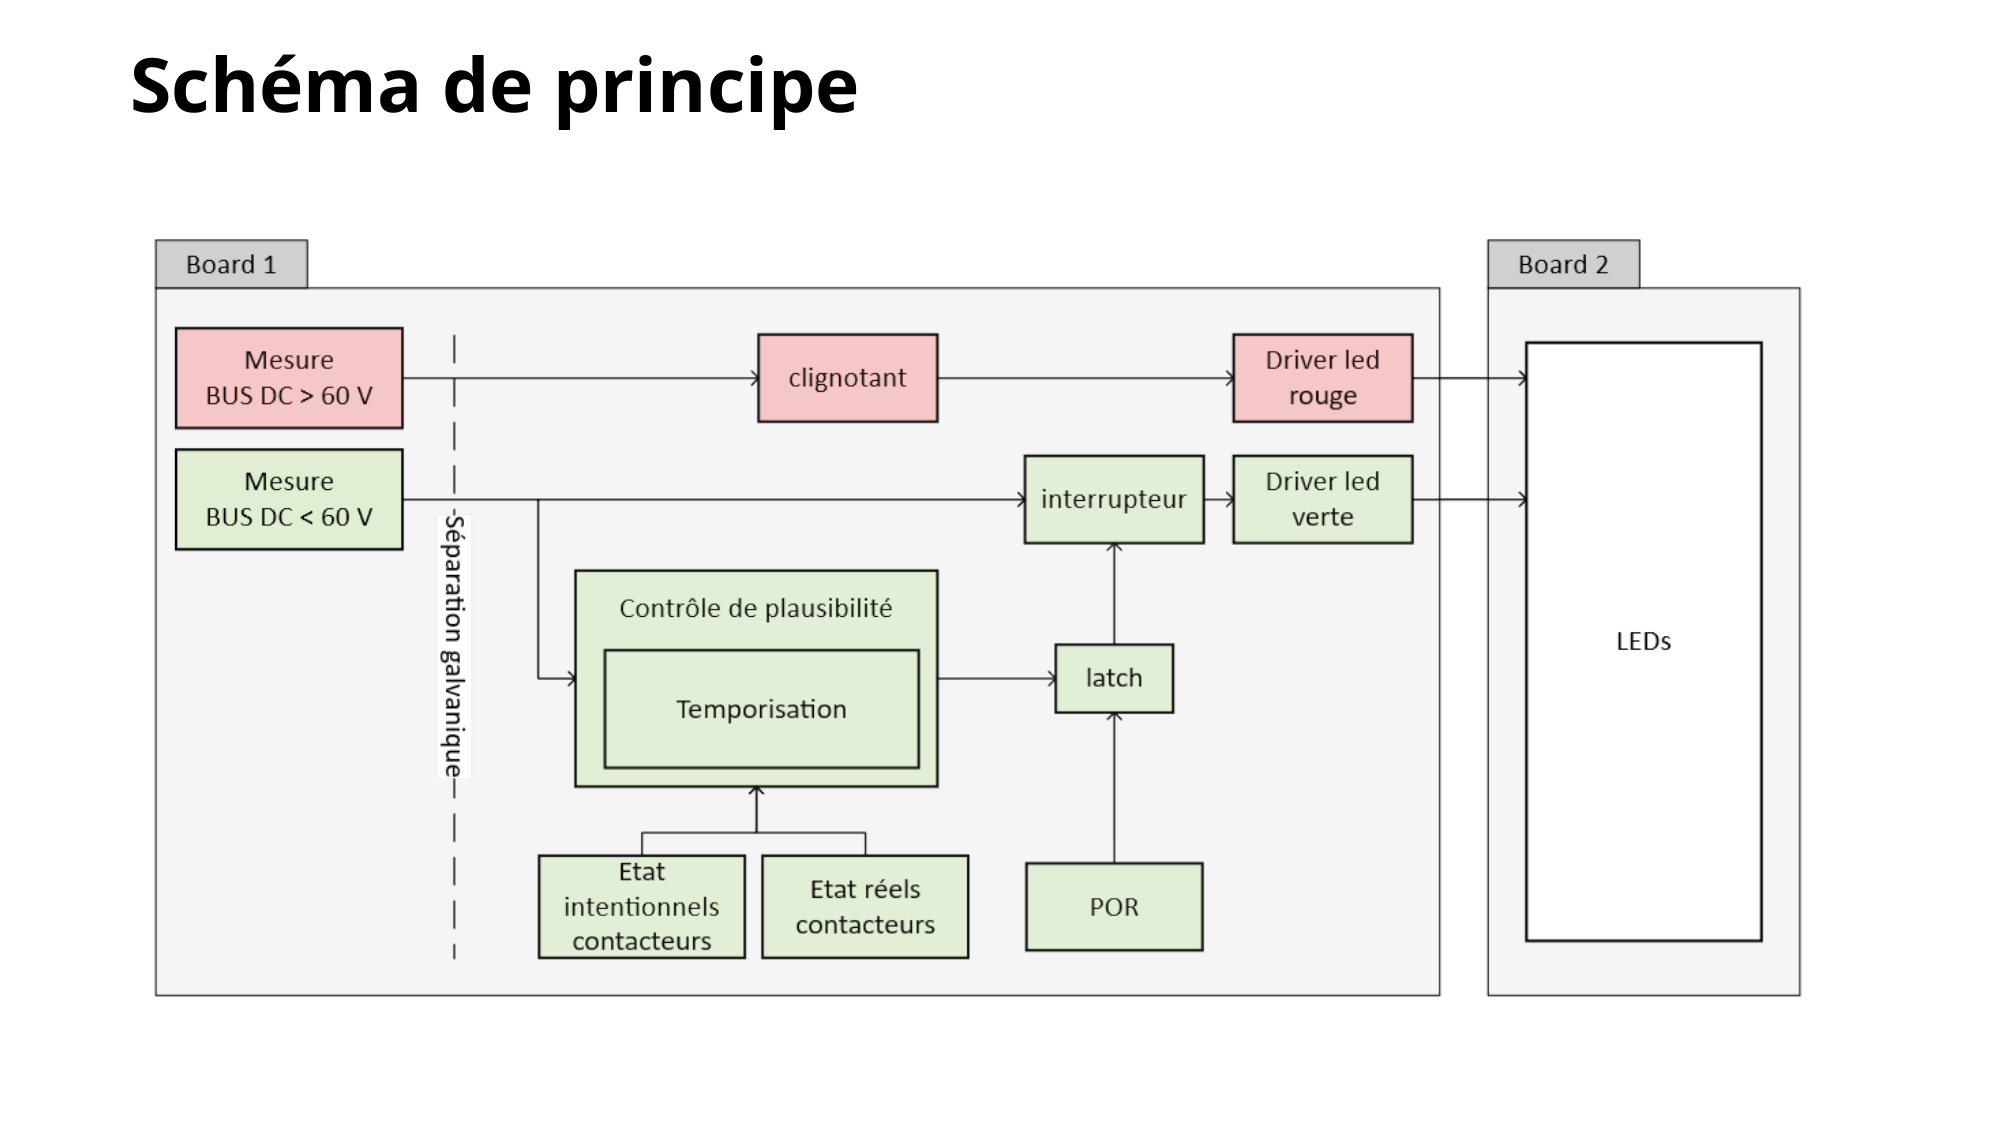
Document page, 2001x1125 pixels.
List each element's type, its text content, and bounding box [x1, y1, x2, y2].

picture [134, 219, 1822, 1017]
text_box Schéma de principe [115, 25, 1841, 137]
